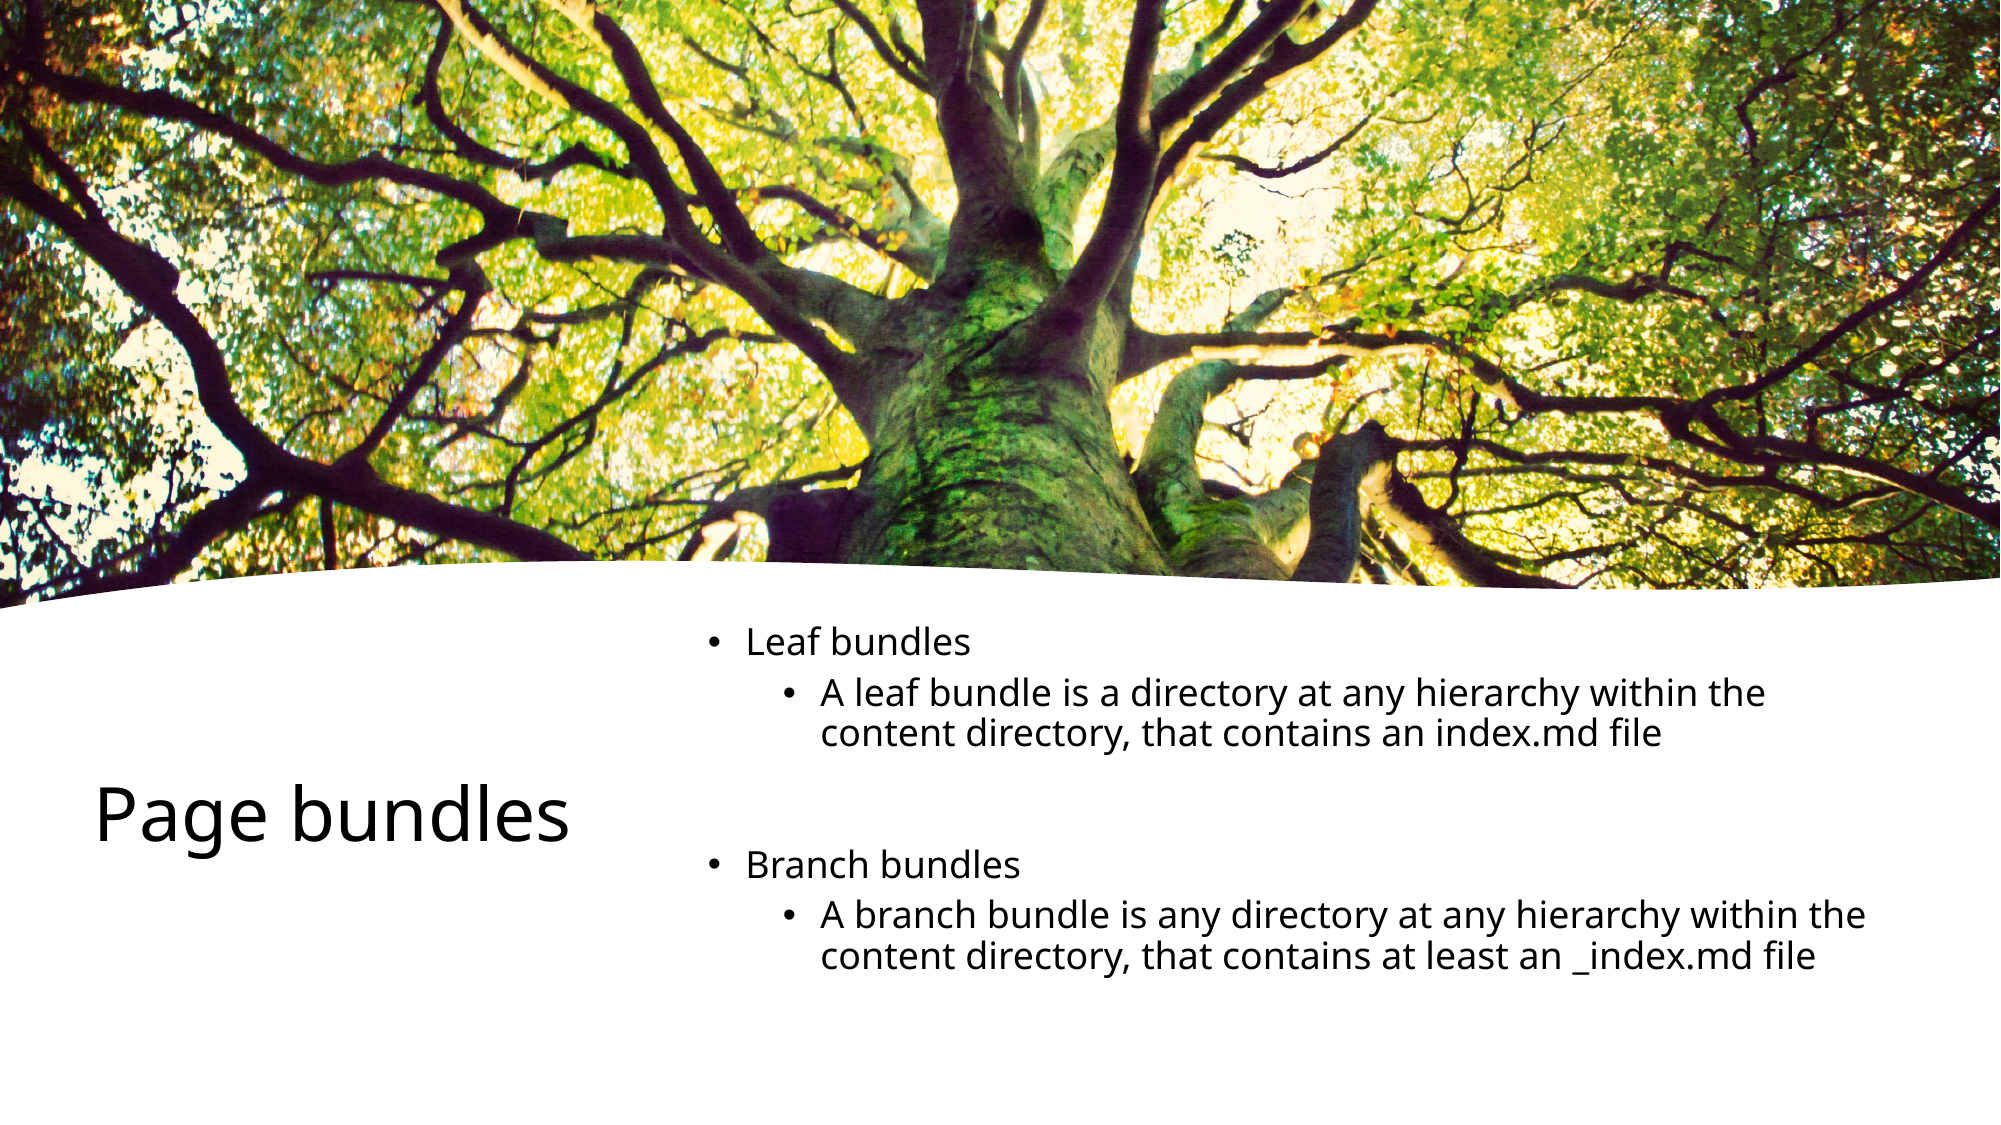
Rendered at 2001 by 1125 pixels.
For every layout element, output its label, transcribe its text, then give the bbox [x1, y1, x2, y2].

list Leaf bundles A leaf bundle is a directory at any hierarchy within the content directory, that contains an index.md file Branch bundles A branch bundle is any directory at any hierarchy within the content directory, that contains at least an _index.md file [692, 615, 1921, 1018]
picture [0, 0, 2000, 610]
title Page bundles [78, 615, 619, 1018]
